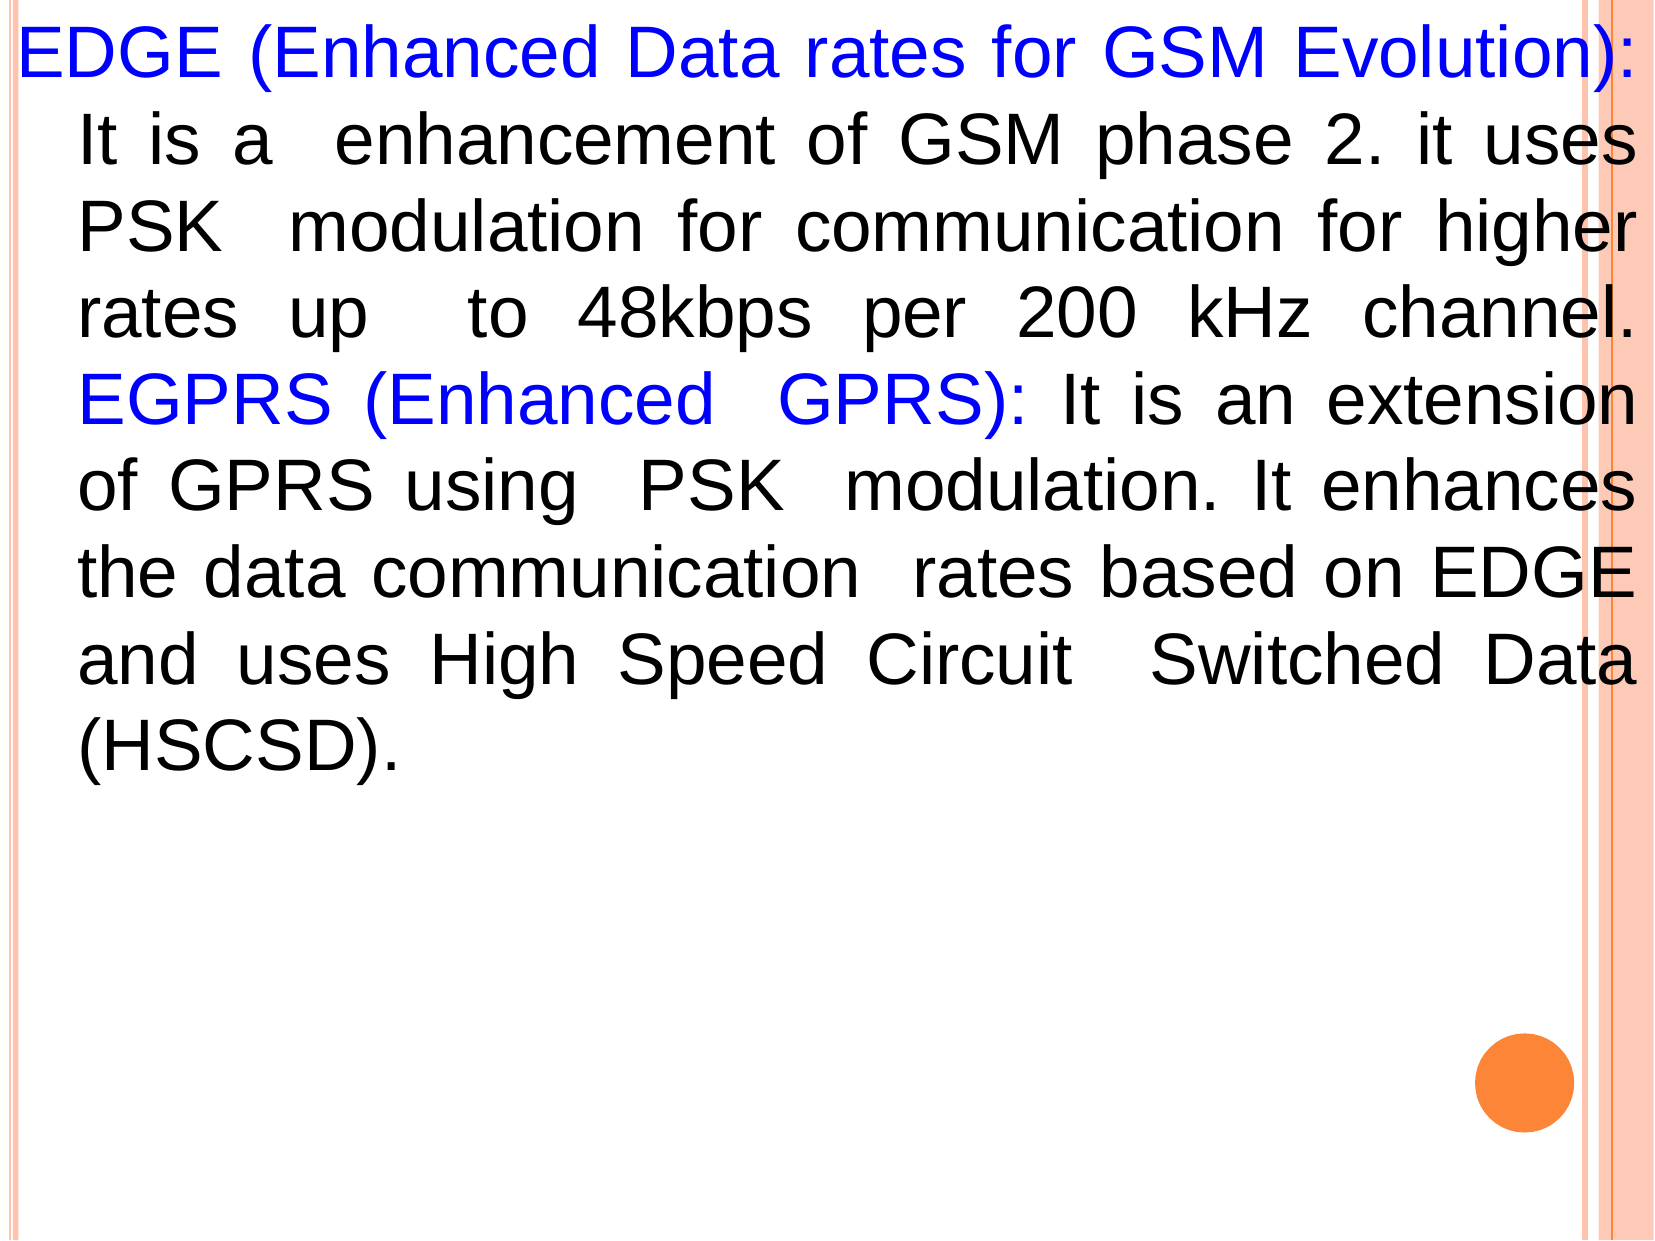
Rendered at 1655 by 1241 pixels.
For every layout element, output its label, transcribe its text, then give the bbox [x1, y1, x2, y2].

text_box EDGE (Enhanced Data rates for GSM Evolution): It is a enhancement of GSM phase 2. it uses PSK modulation for communication for higher rates up to 48kbps per 200 kHz channel. EGPRS (Enhanced GPRS): It is an extension of GPRS using PSK modulation. It enhances the data communication rates based on EDGE and uses High Speed Circuit Switched Data (HSCSD). [13, 6, 1640, 789]
